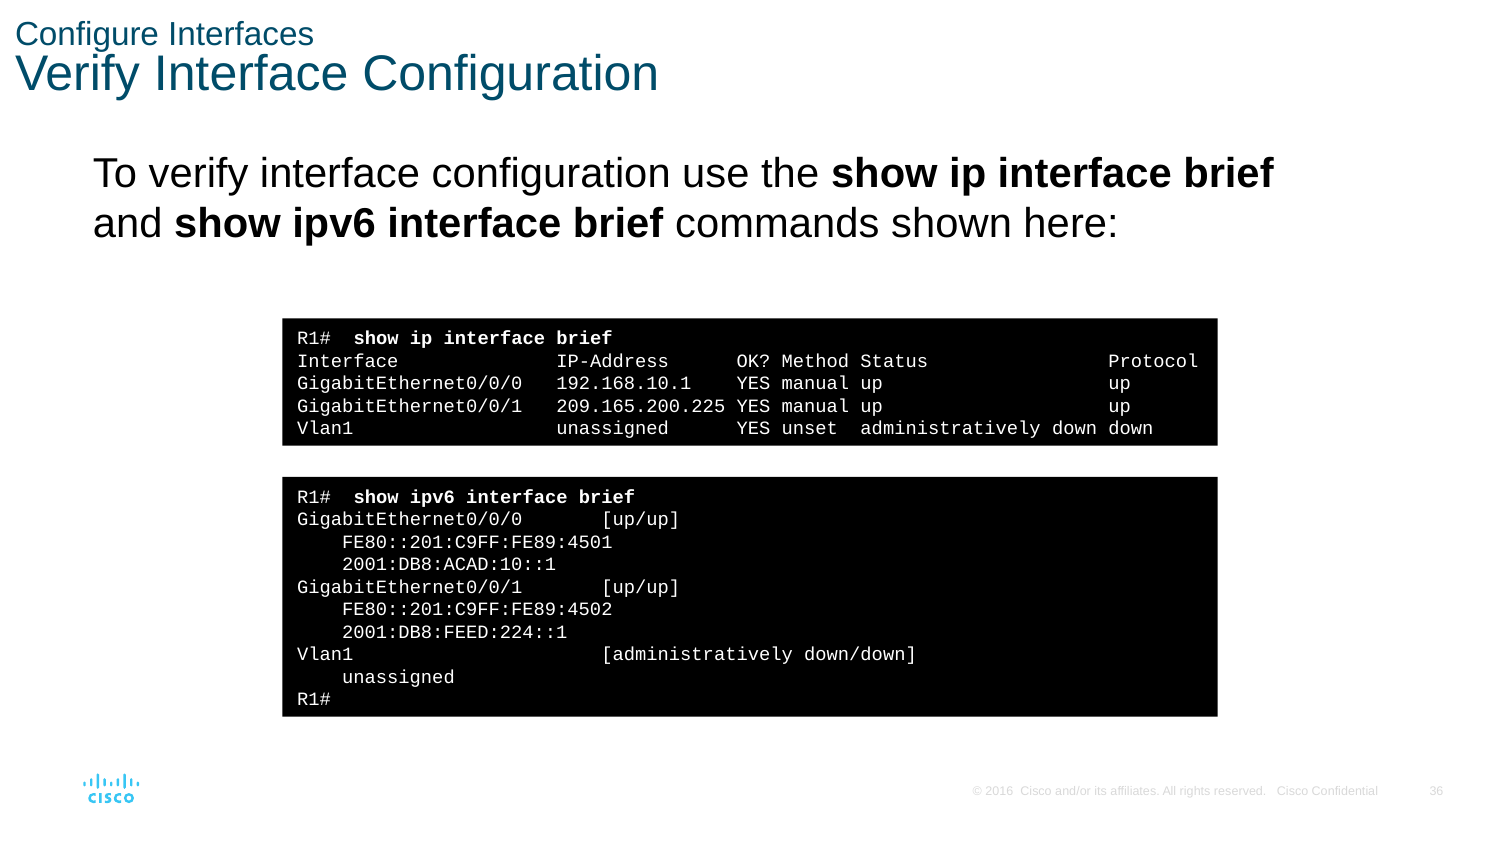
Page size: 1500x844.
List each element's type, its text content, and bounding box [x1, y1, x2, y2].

text_box R1# show ip interface brief Interface IP-Address OK? Method Status Protocol GigabitEthernet0/0/0 192.168.10.1 YES manual up up GigabitEthernet0/0/1 209.165.200.225 YES manual up up Vlan1 unassigned YES unset administratively down down [282, 318, 1218, 446]
title Configure Interfaces Verify Interface Configuration [0, 0, 1369, 121]
text_box R1# show ipv6 interface brief GigabitEthernet0/0/0 [up/up] FE80::201:C9FF:FE89:4501 2001:DB8:ACAD:10::1 GigabitEthernet0/0/1 [up/up] FE80::201:C9FF:FE89:4502 2001:DB8:FEED:224::1 Vlan1 [administratively down/down] unassigned R1# [282, 476, 1218, 717]
list To verify interface configuration use the show ip interface brief and show ipv6 interface brief commands shown here: [77, 138, 1369, 284]
